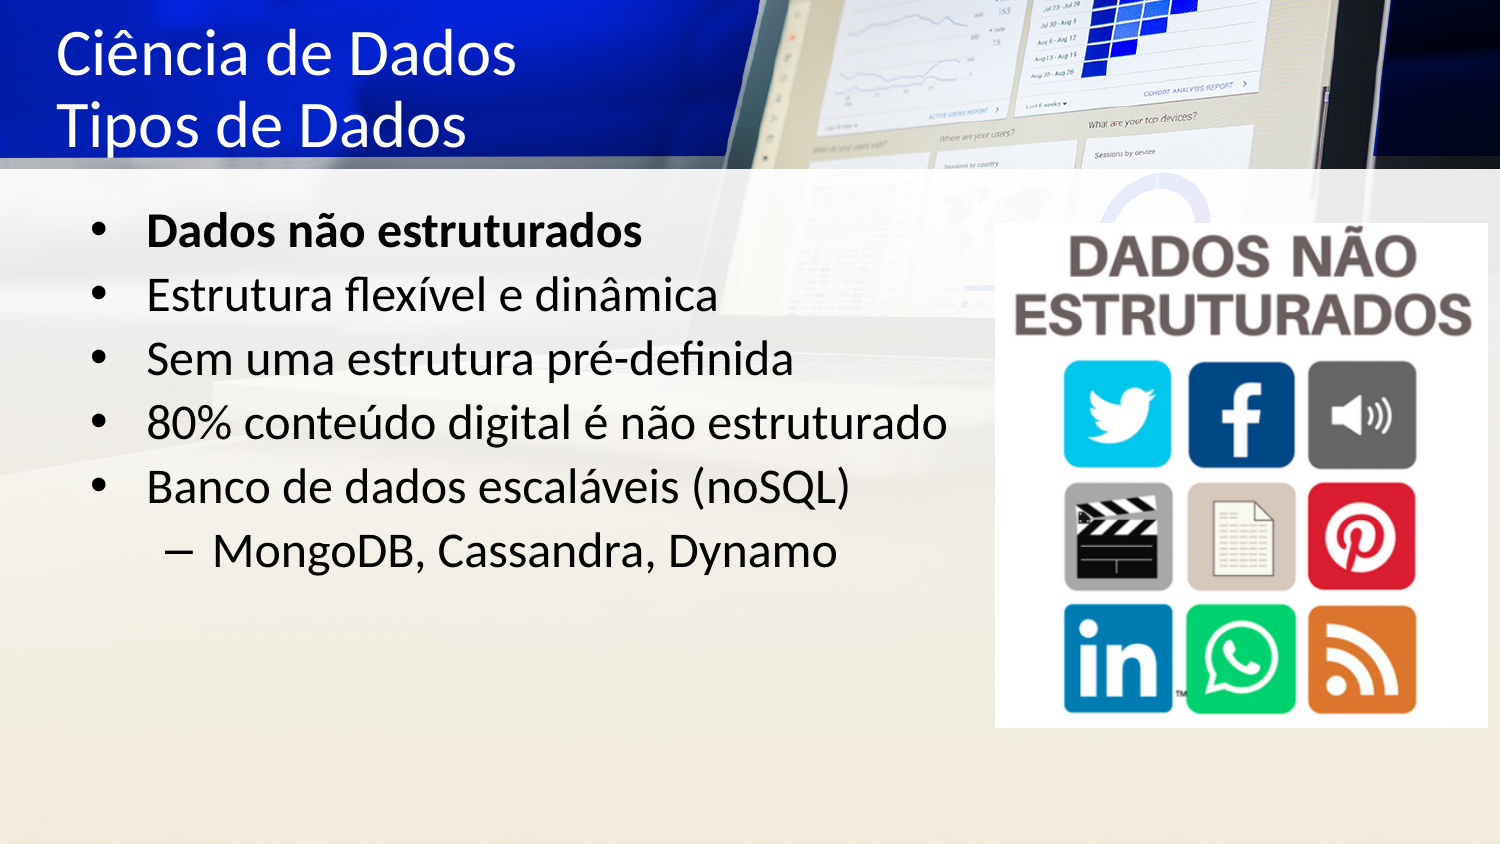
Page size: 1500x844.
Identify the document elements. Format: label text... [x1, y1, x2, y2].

list Dados não estruturados Estrutura flexível e dinâmica Sem uma estrutura pré-definida 80% conteúdo digital é não estruturado Banco de dados escaláveis (noSQL) MongoDB, Cassandra, Dynamo [75, 196, 996, 754]
title Ciência de Dados Tipos de Dados [41, 19, 571, 161]
picture [0, 0, 1500, 844]
